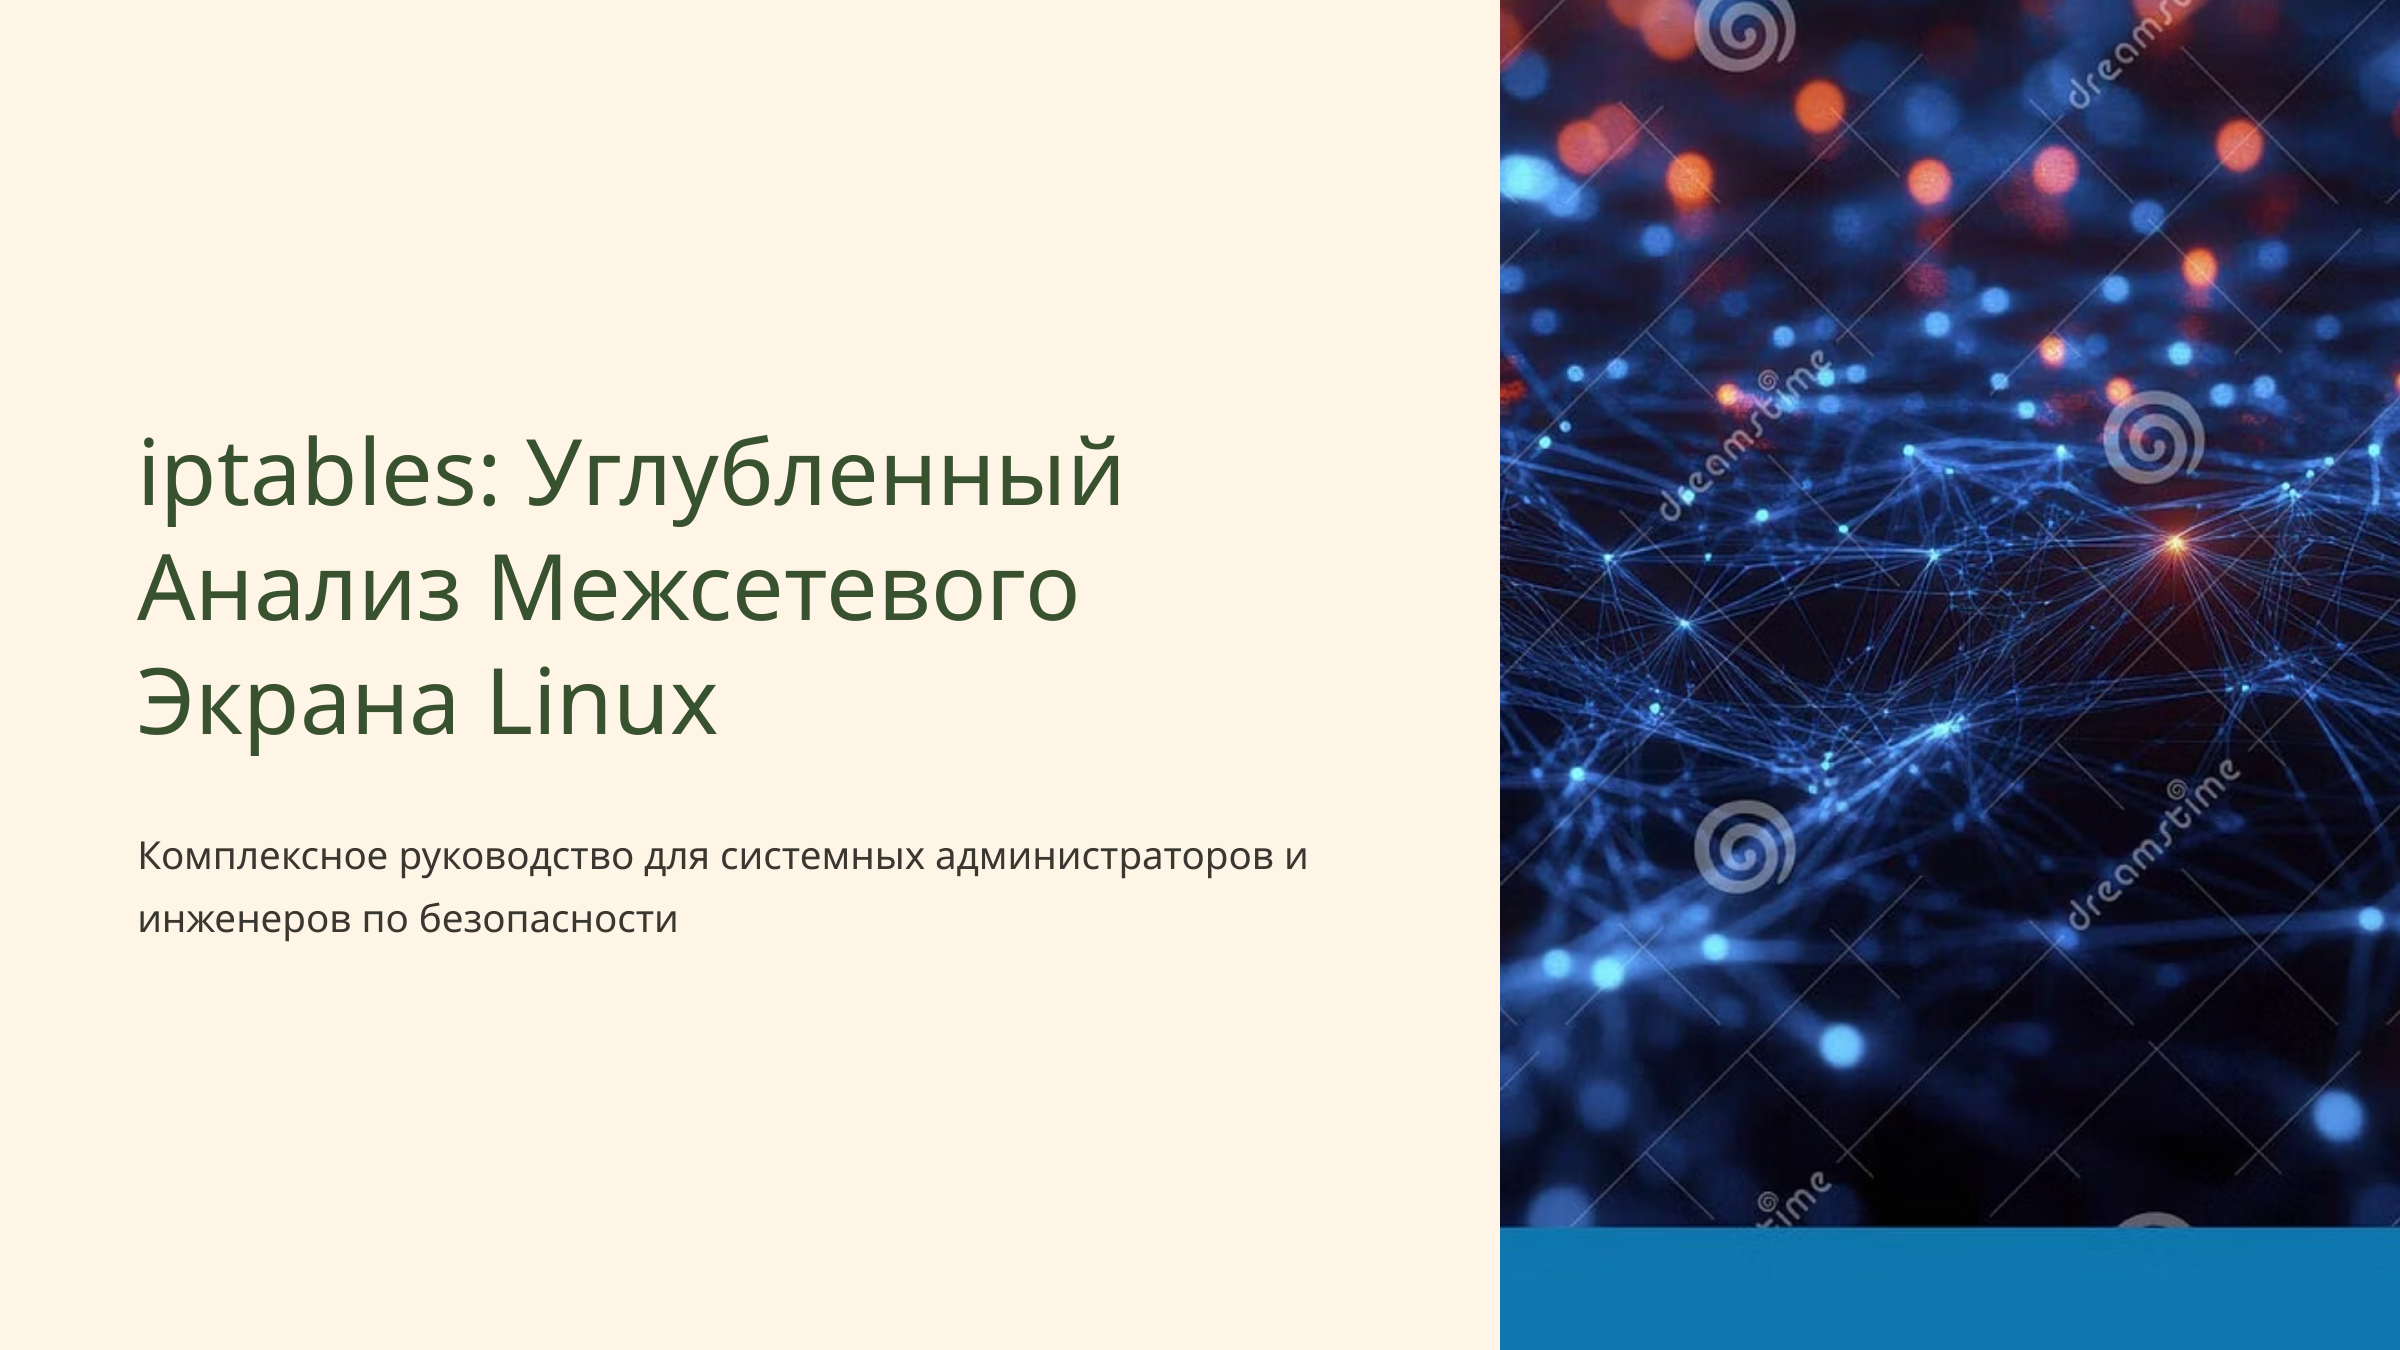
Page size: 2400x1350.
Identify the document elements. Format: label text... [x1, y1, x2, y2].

text_box iptables: Углубленный Анализ Межсетевого Экрана Linux [137, 409, 1363, 756]
text_box Комплексное руководство для системных администраторов и инженеров по безопасности [137, 814, 1363, 941]
picture [1499, 0, 2400, 1350]
